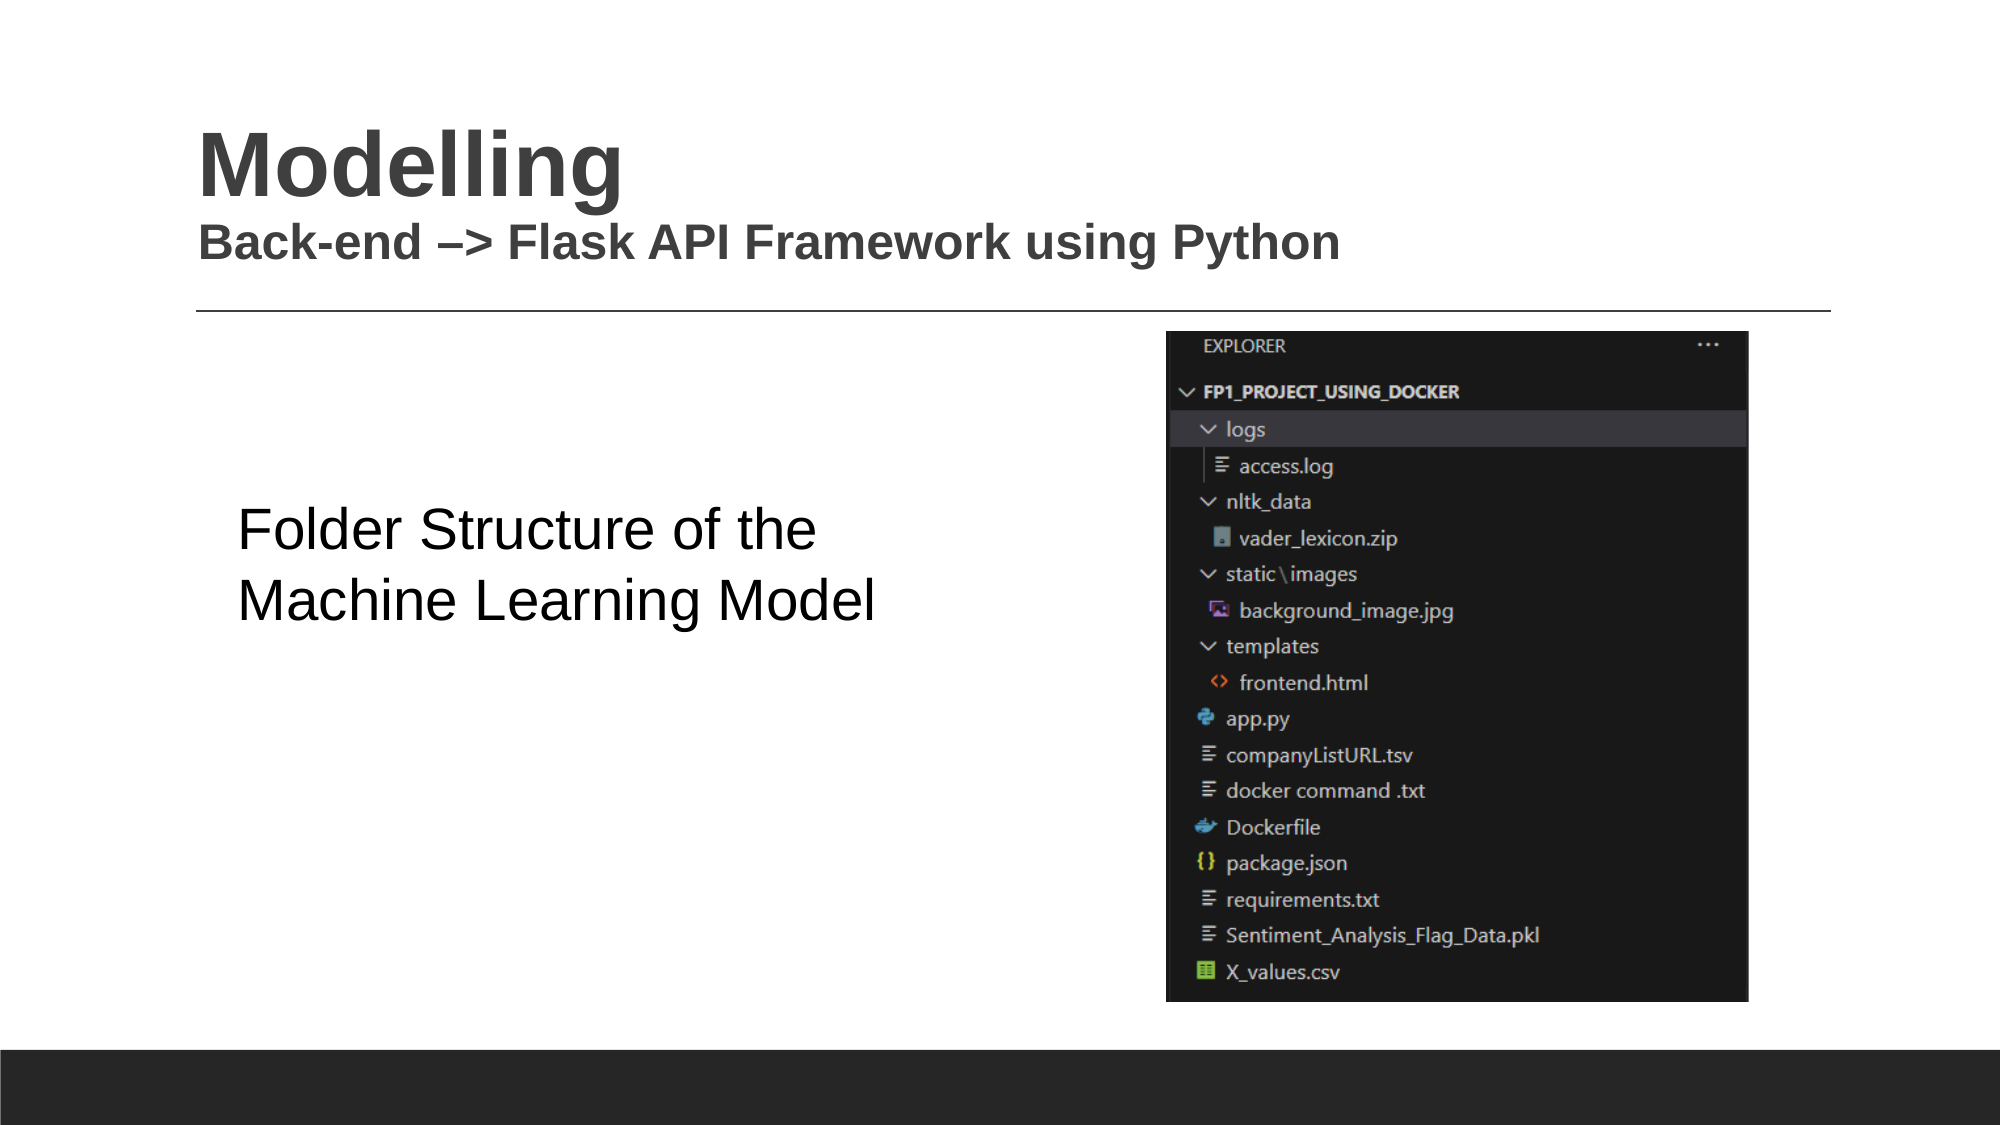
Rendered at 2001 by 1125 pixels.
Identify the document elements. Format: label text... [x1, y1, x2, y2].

picture [1165, 331, 1749, 1002]
title Modelling Back-end –> Flask API Framework using Python [180, 47, 1830, 285]
text_box Folder Structure of the Machine Learning Model [222, 484, 972, 640]
